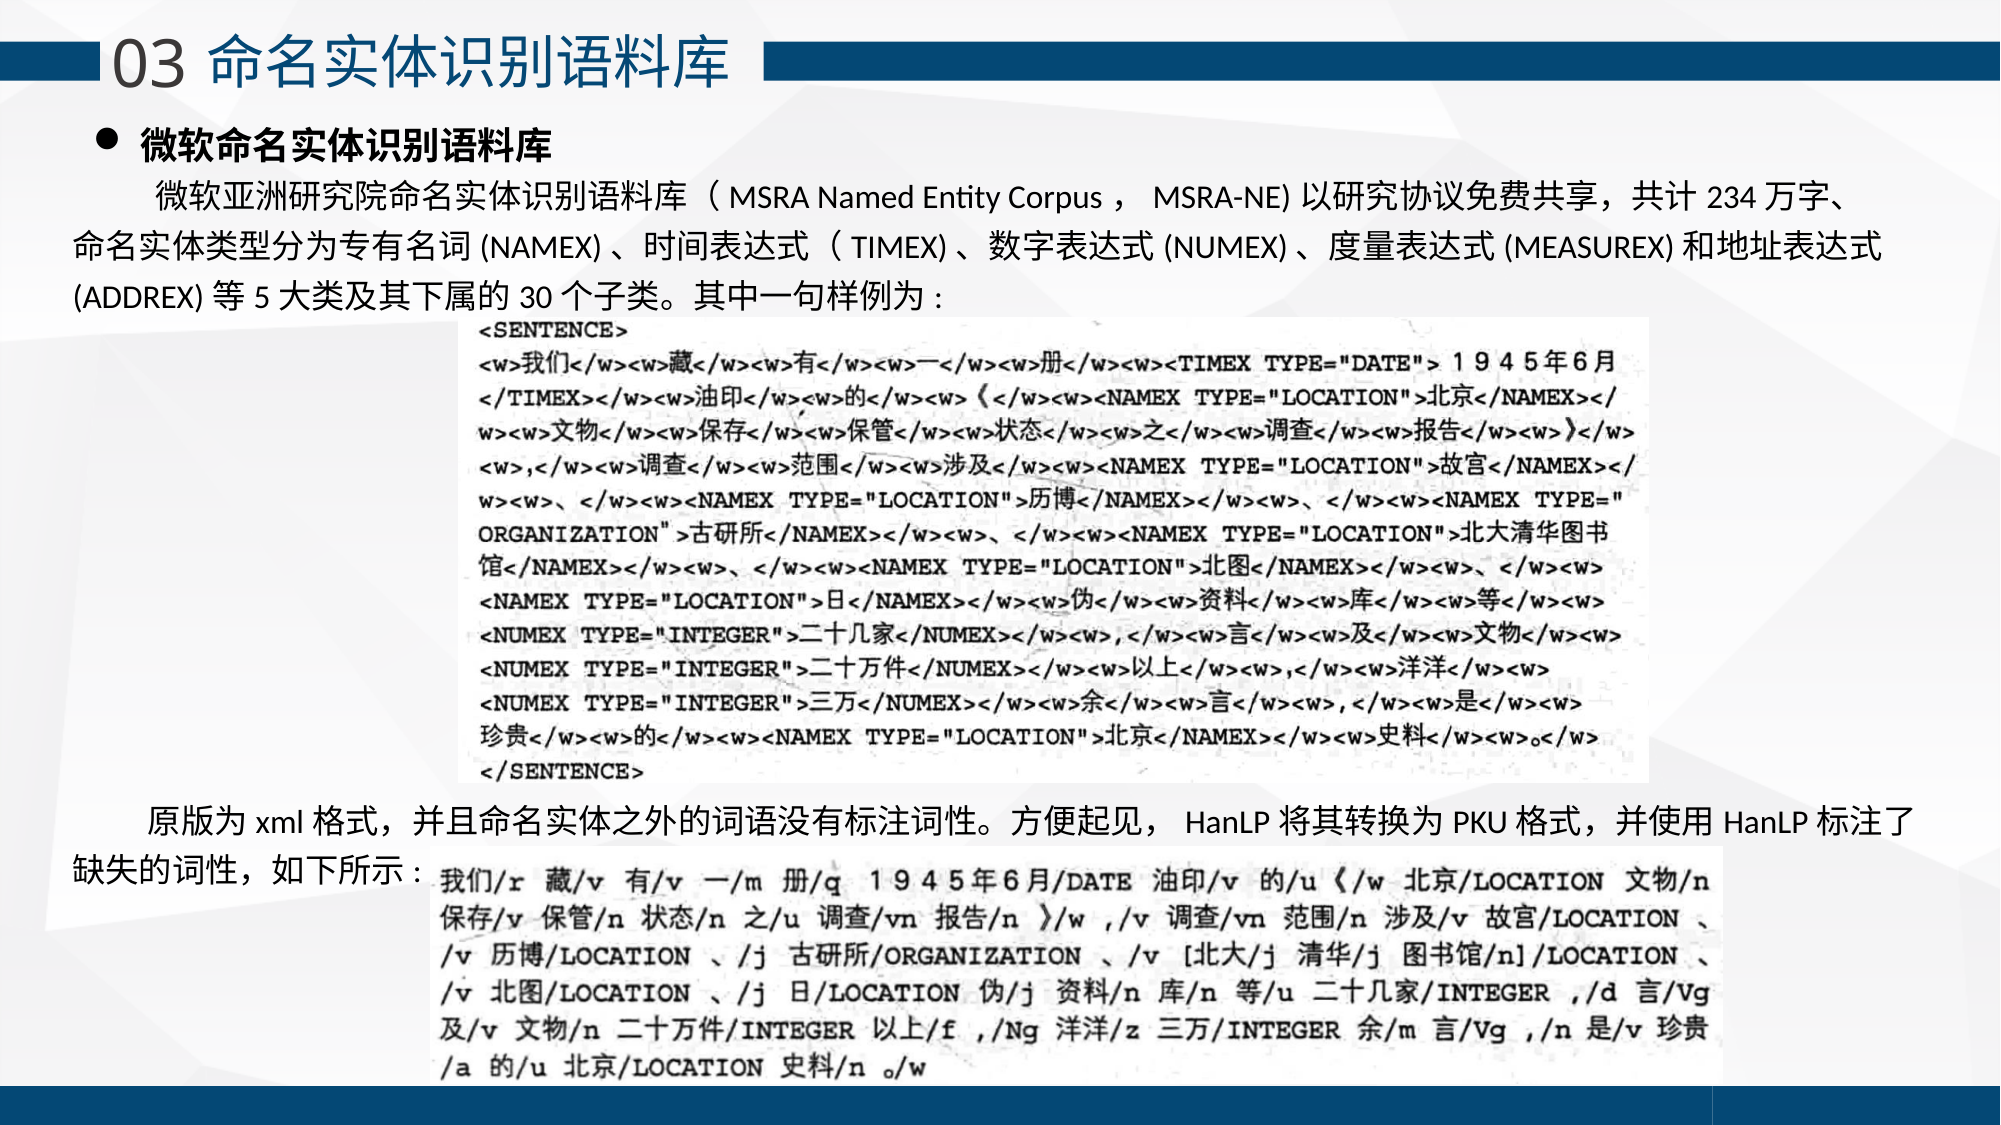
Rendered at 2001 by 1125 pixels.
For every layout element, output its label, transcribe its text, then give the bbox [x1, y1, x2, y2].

text_box 原版为xml格式，并且命名实体之外的词语没有标注词性。方便起见，HanLP将其转换为PKU格式，并使用HanLP标注了缺失的词性，如下所示: [57, 782, 1933, 897]
picture [0, 0, 2001, 1125]
text_box [0, 1085, 1713, 1125]
text_box [805, 41, 2000, 82]
text_box 微软亚洲研究院命名实体识别语料库（MSRA Named Entity Corpus，MSRA-NE)以研究协议免费共享，共计234万字、命名实体类型分为专有名词(NAMEX)、时间表达式（TIMEX)、数字表达式(NUMEX)、度量表达式(MEASUREX)和地址表达式(ADDREX)等5大类及其下属的30个子类。其中一句样例为: [57, 157, 1912, 323]
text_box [90, 13, 805, 110]
text_box [1713, 1085, 2000, 1125]
text_box [0, 41, 90, 82]
text_box 微软命名实体识别语料库 [78, 114, 733, 157]
